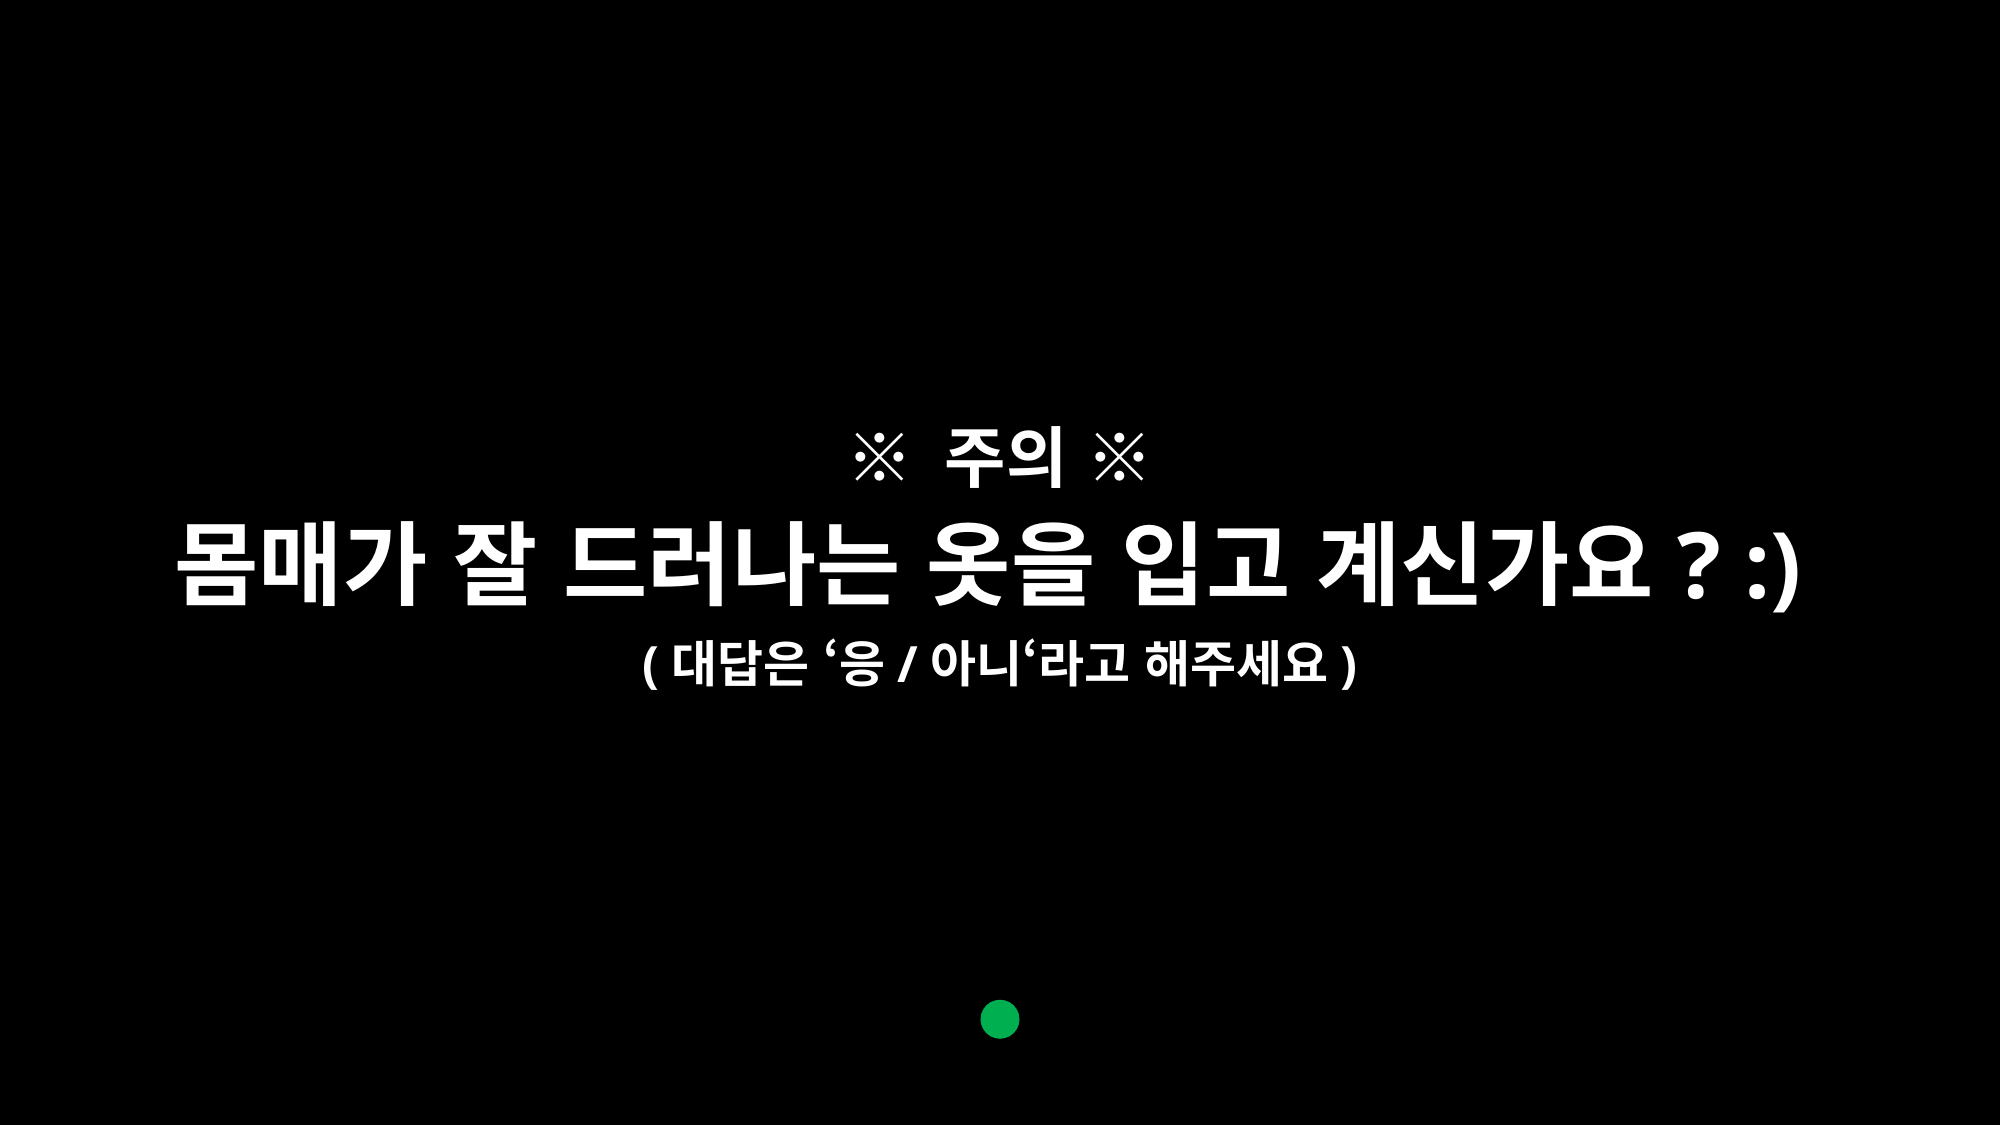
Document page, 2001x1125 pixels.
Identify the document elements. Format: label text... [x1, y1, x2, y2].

text_box [980, 999, 1020, 1039]
text_box 몸매가 잘 드러나는 옷을 입고 계신가요? :) [0, 499, 2000, 624]
text_box (대답은 ‘응/아니‘라고 해주세요) [336, 625, 1664, 701]
text_box ※ 주의 ※ [336, 408, 1664, 504]
